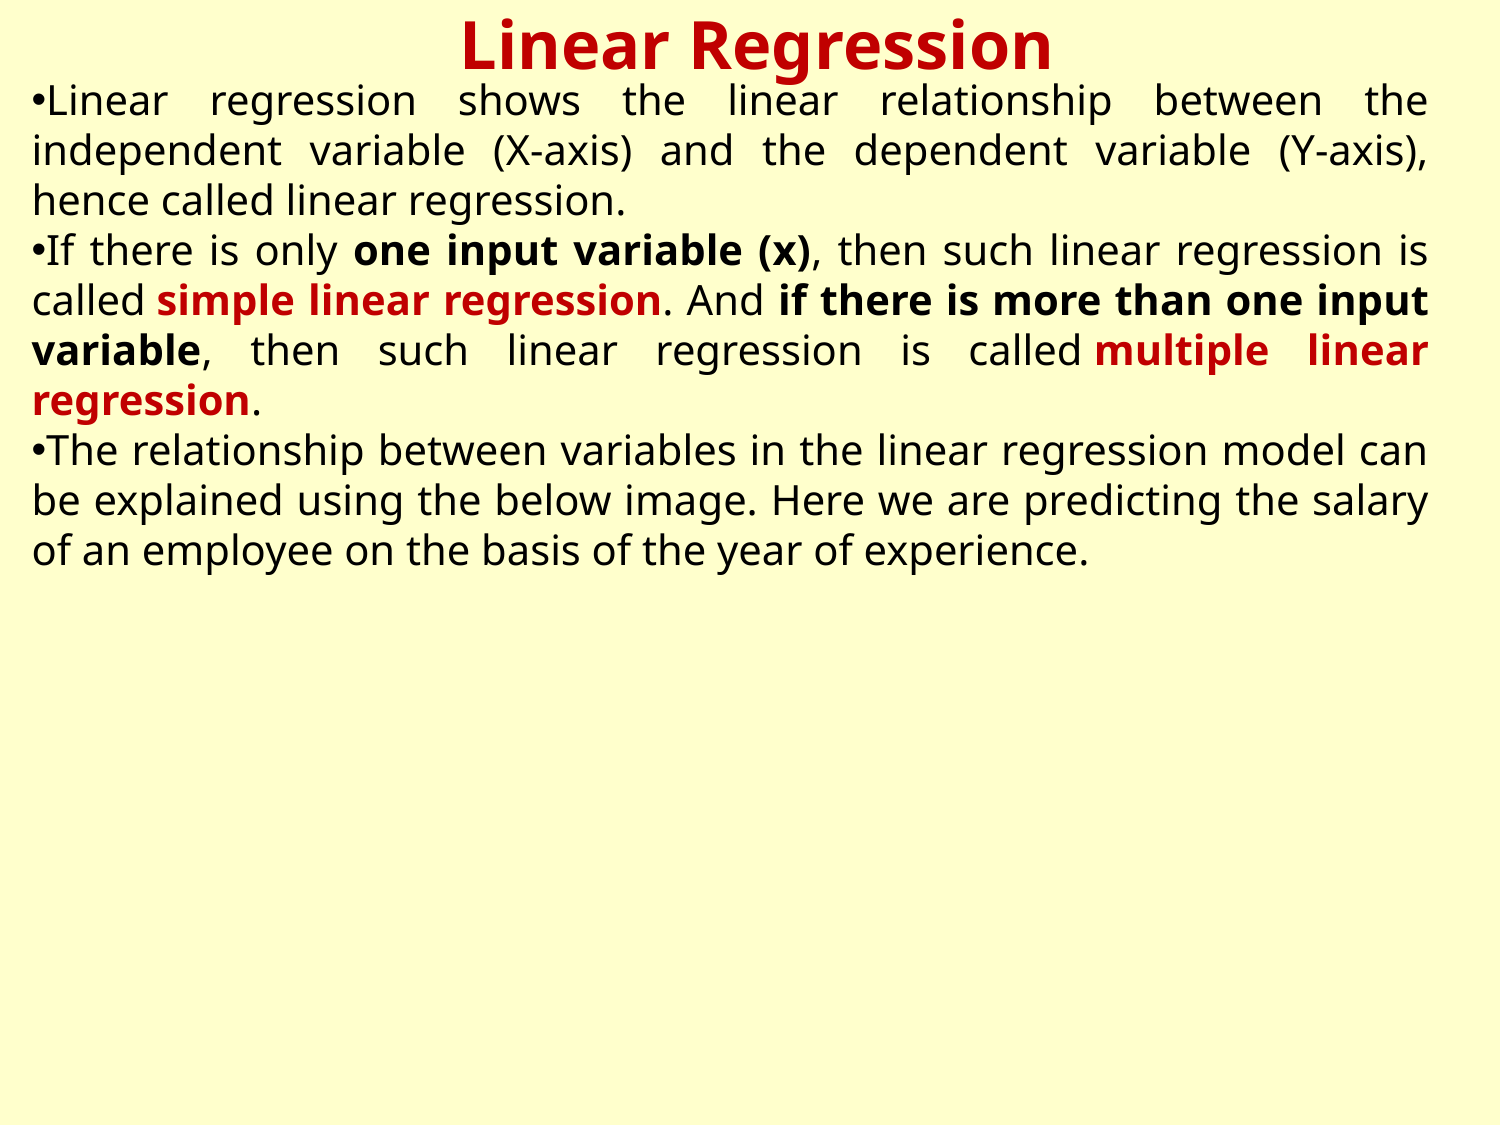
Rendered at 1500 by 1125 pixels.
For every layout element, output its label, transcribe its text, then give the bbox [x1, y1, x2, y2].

text_box Linear regression shows the linear relationship between the independent variable (X-axis) and the dependent variable (Y-axis), hence called linear regression. If there is only one input variable (x), then such linear regression is called simple linear regression. And if there is more than one input variable, then such linear regression is called multiple linear regression. The relationship between variables in the linear regression model can be explained using the below image. Here we are predicting the salary of an employee on the basis of the year of experience. [16, 66, 1444, 582]
text_box Linear Regression [16, 0, 1498, 330]
